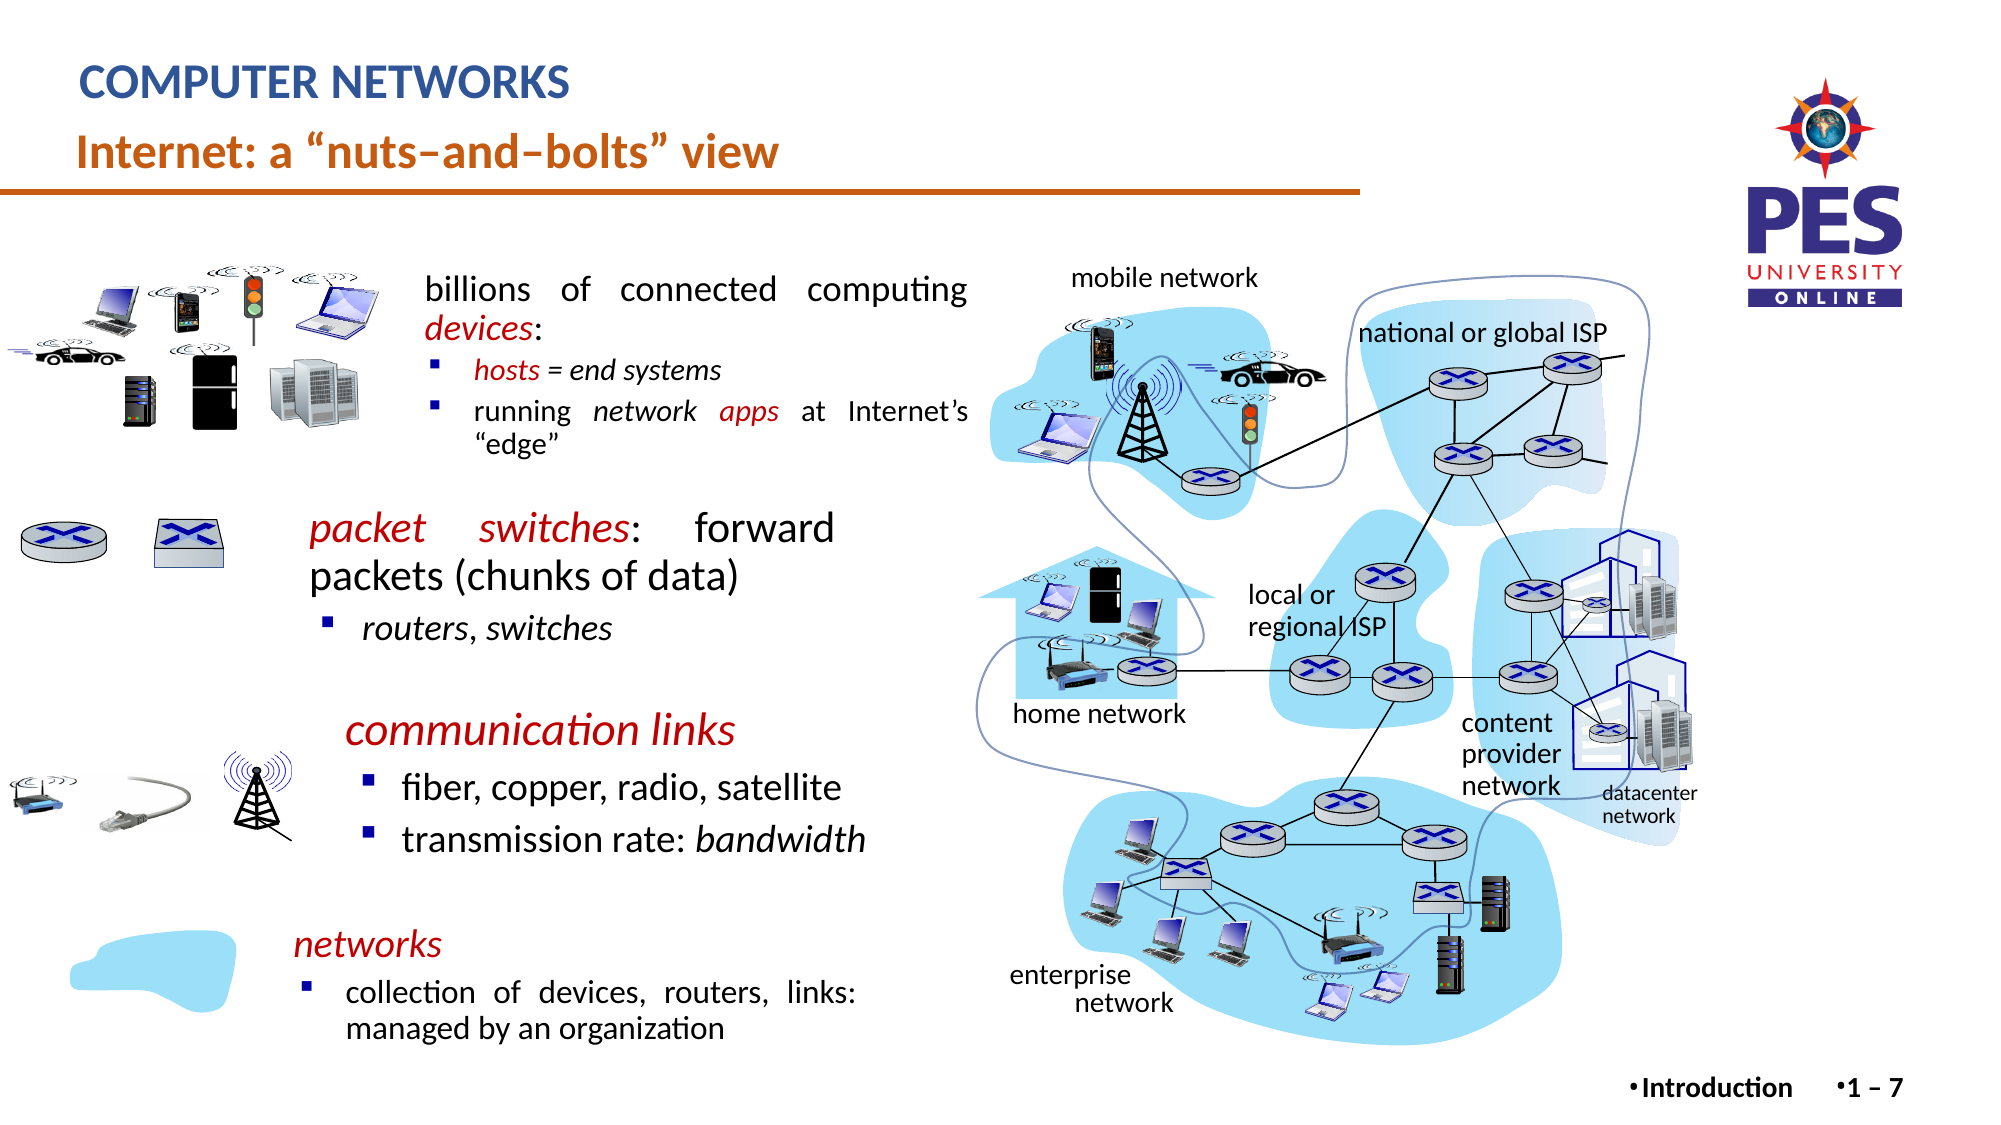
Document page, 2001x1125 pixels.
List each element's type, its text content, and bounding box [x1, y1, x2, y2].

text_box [21, 497, 851, 658]
text_box Internet: a “nuts–and–bolts” view [60, 111, 1374, 186]
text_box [7, 261, 976, 471]
text_box COMPUTER NETWORKS [64, 41, 1295, 117]
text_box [976, 250, 1720, 1048]
text_box 1 – 7 [1820, 1060, 1969, 1106]
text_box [68, 915, 873, 1056]
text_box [9, 697, 887, 890]
text_box Introduction [1613, 1060, 1809, 1106]
picture [1748, 76, 1902, 307]
